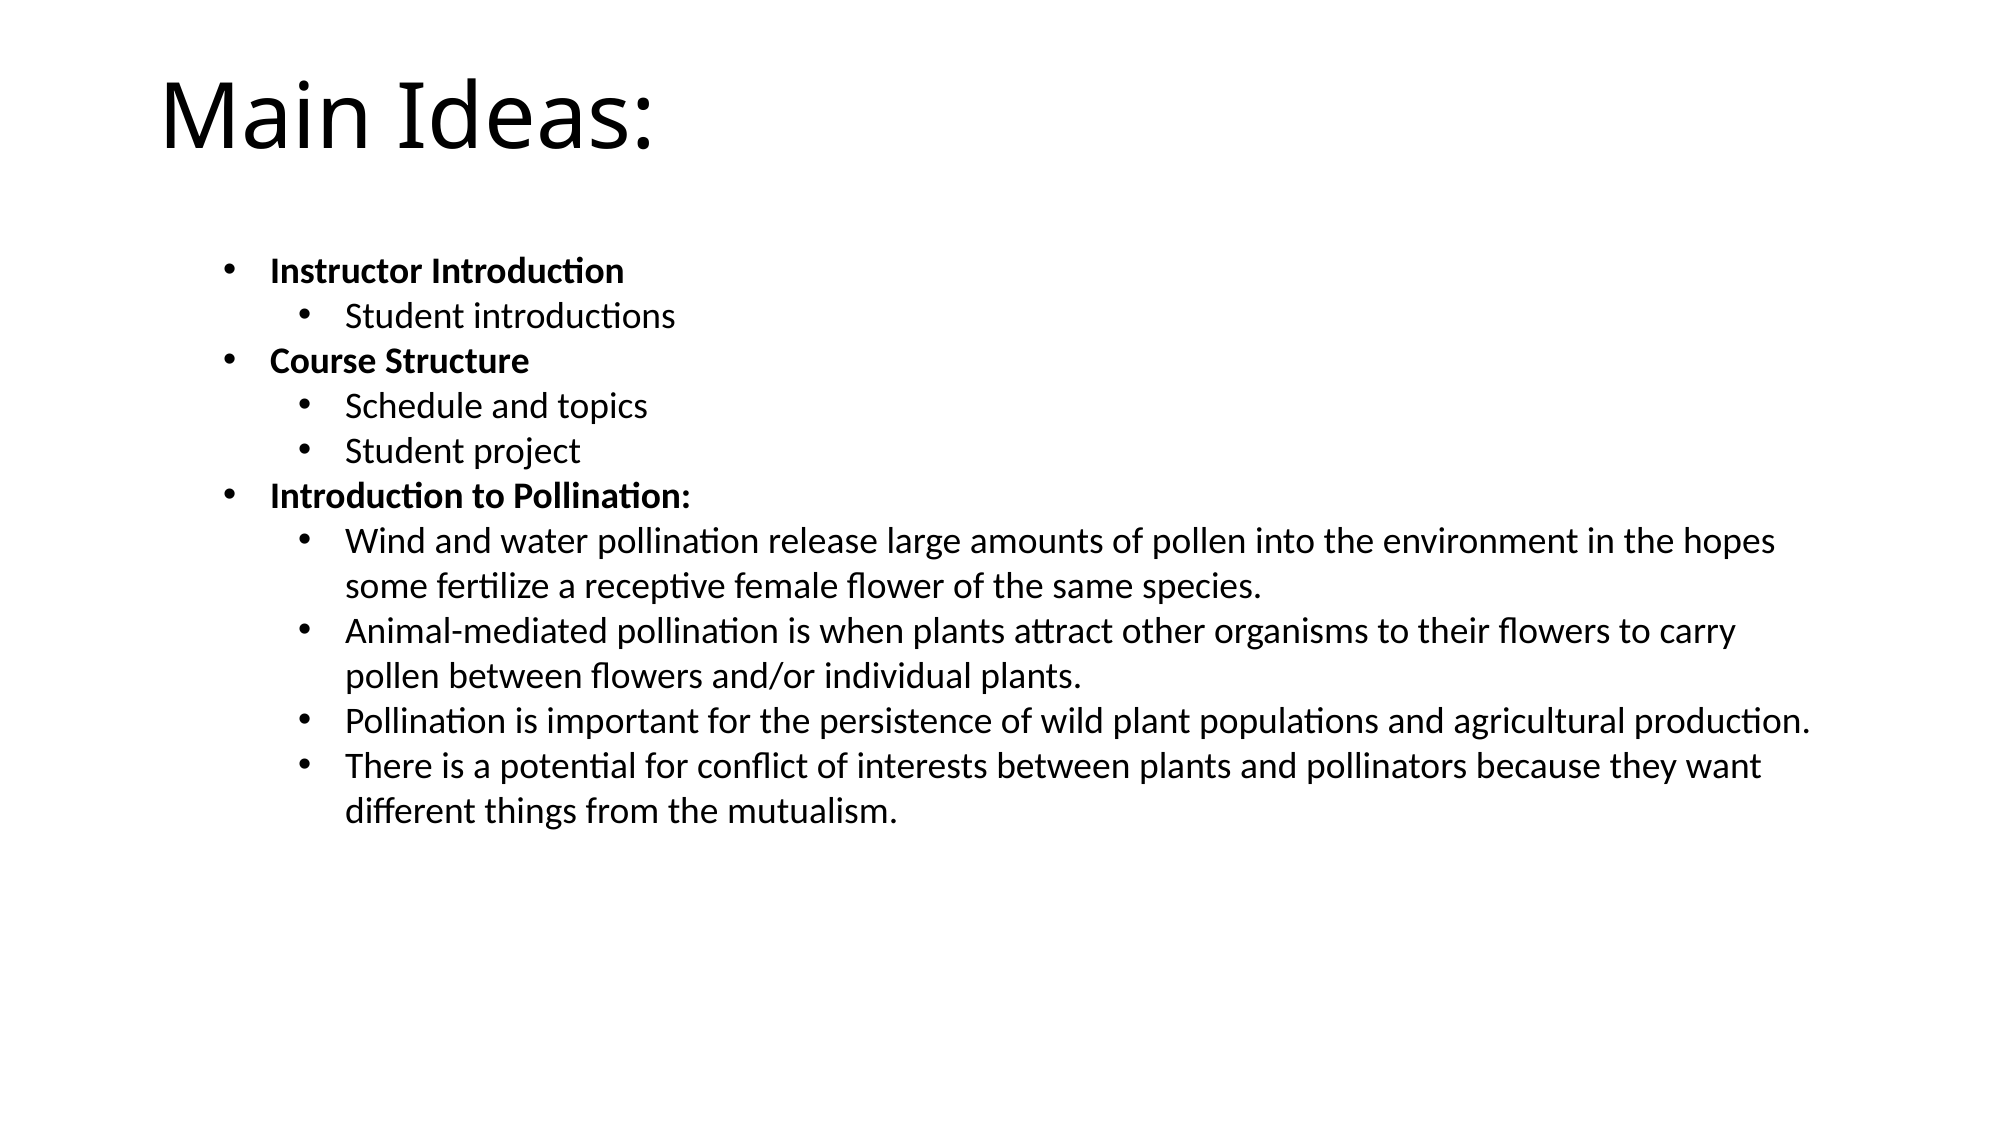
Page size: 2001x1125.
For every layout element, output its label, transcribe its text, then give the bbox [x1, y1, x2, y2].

text_box Instructor Introduction Student introductions Course Structure Schedule and topics Student project Introduction to Pollination: Wind and water pollination release large amounts of pollen into the environment in the hopes some fertilize a receptive female flower of the same species. Animal-mediated pollination is when plants attract other organisms to their flowers to carry pollen between flowers and/or individual plants. Pollination is important for the persistence of wild plant populations and agricultural production. There is a potential for conflict of interests between plants and pollinators because they want different things from the mutualism. [208, 238, 1837, 839]
text_box Main Ideas: [143, 62, 1869, 280]
